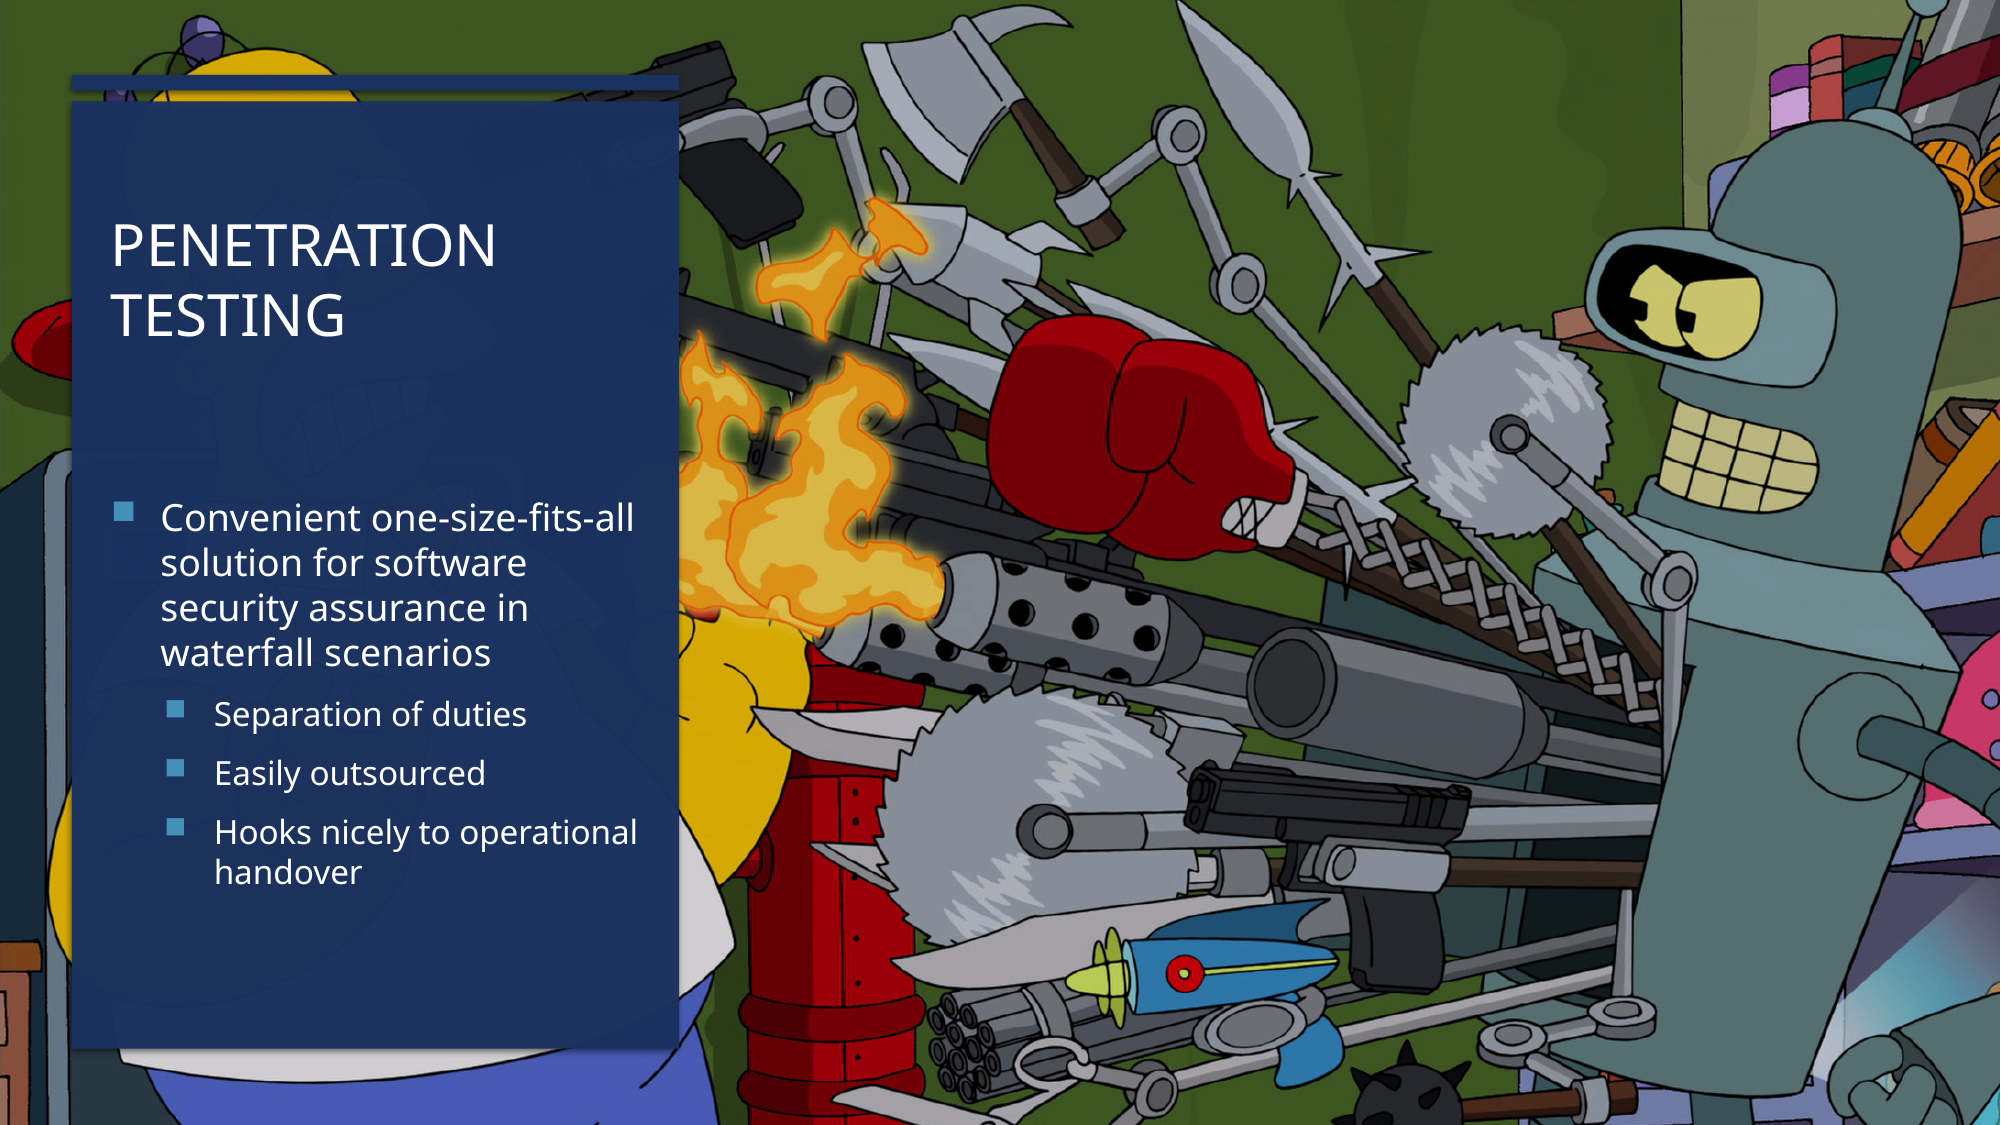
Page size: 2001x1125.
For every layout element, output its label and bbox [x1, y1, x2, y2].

text_box [71, 74, 680, 1049]
picture [0, 0, 2000, 1125]
